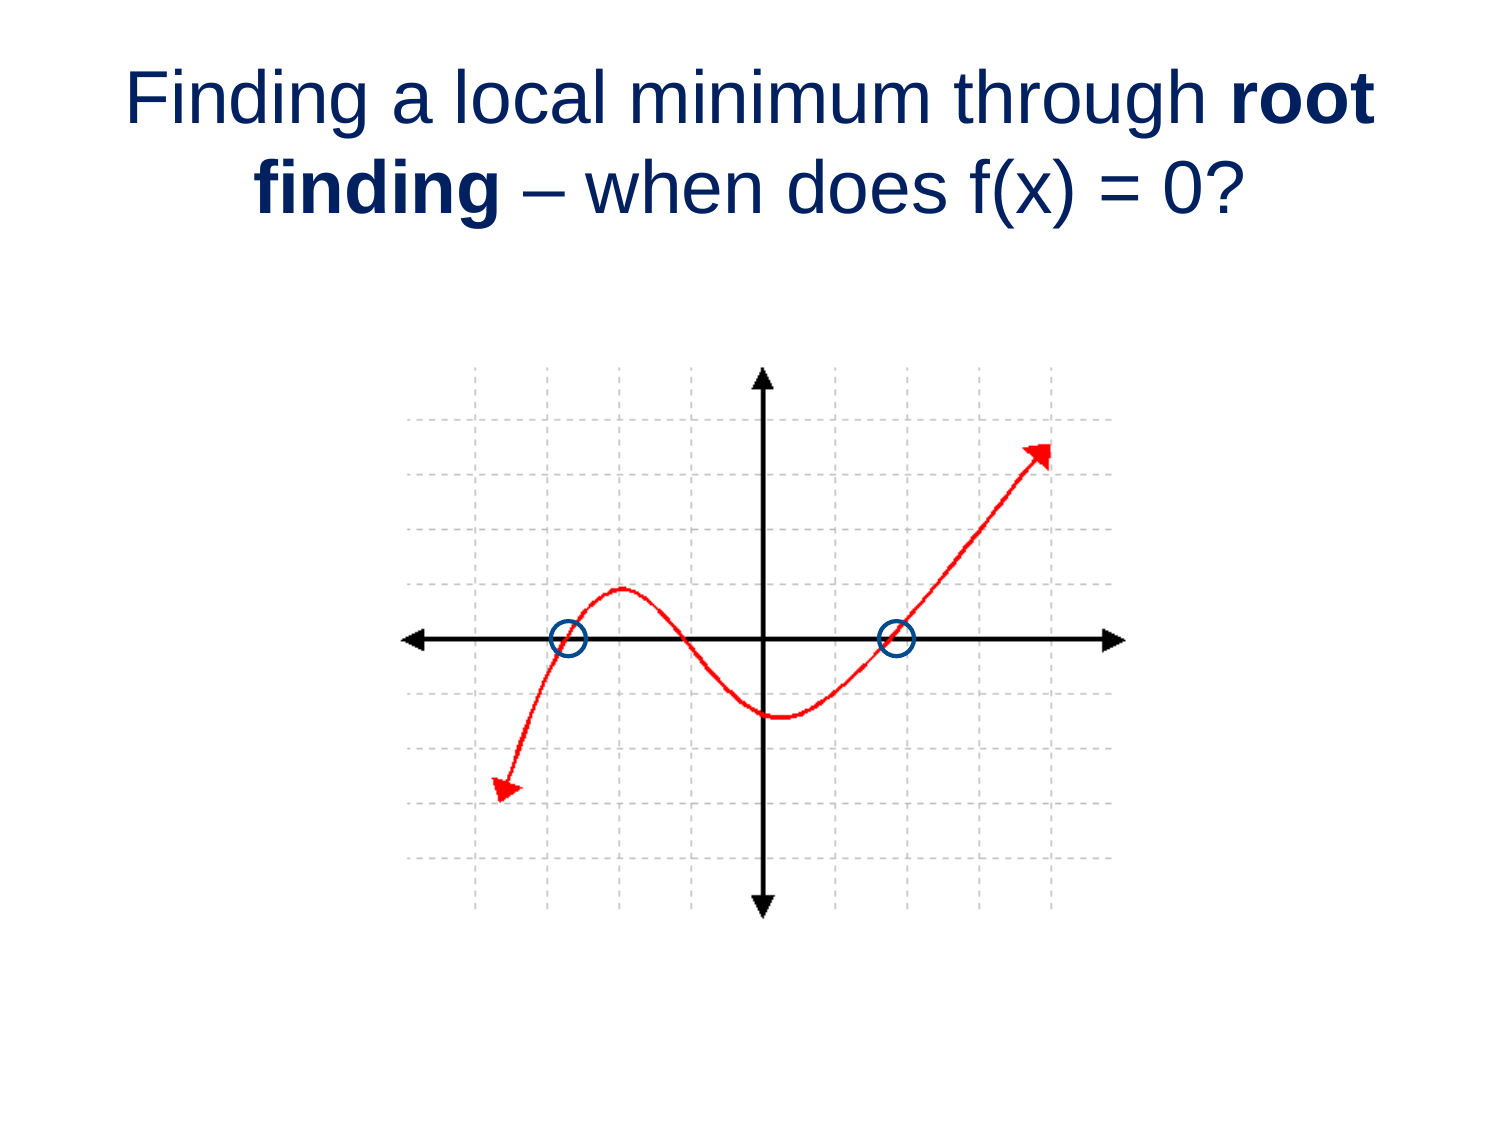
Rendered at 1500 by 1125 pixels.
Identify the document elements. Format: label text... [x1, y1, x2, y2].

picture [398, 362, 1129, 922]
title Finding a local minimum through root finding – when does f(x) = 0? [74, 27, 1426, 251]
